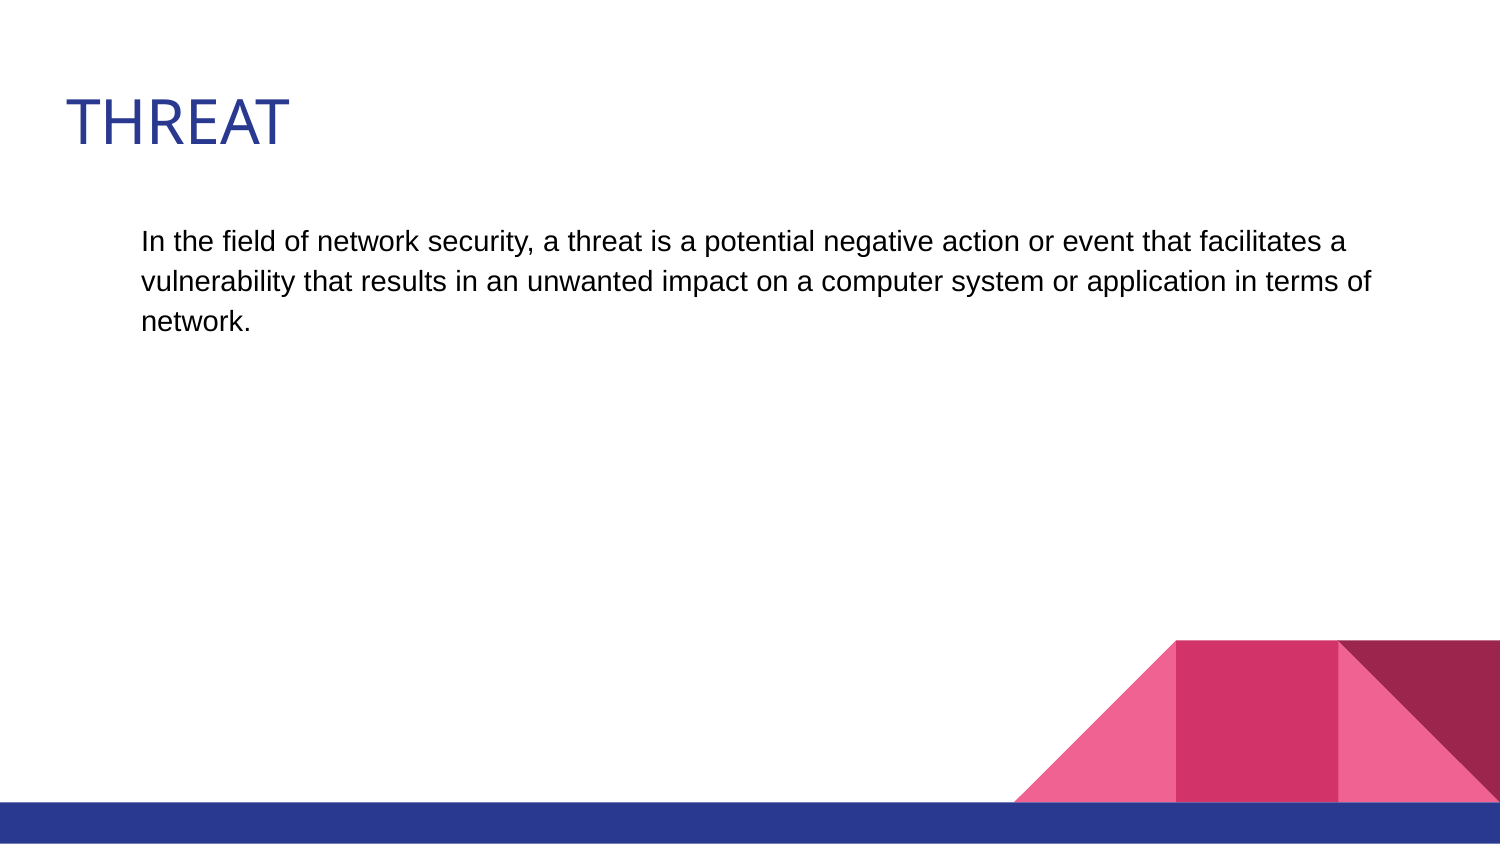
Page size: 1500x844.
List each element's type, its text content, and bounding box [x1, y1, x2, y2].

title THREAT [51, 67, 1449, 167]
list In the field of network security, a threat is a potential negative action or event that facilitates a vulnerability that results in an unwanted impact on a computer system or application in terms of network. [51, 201, 1449, 750]
